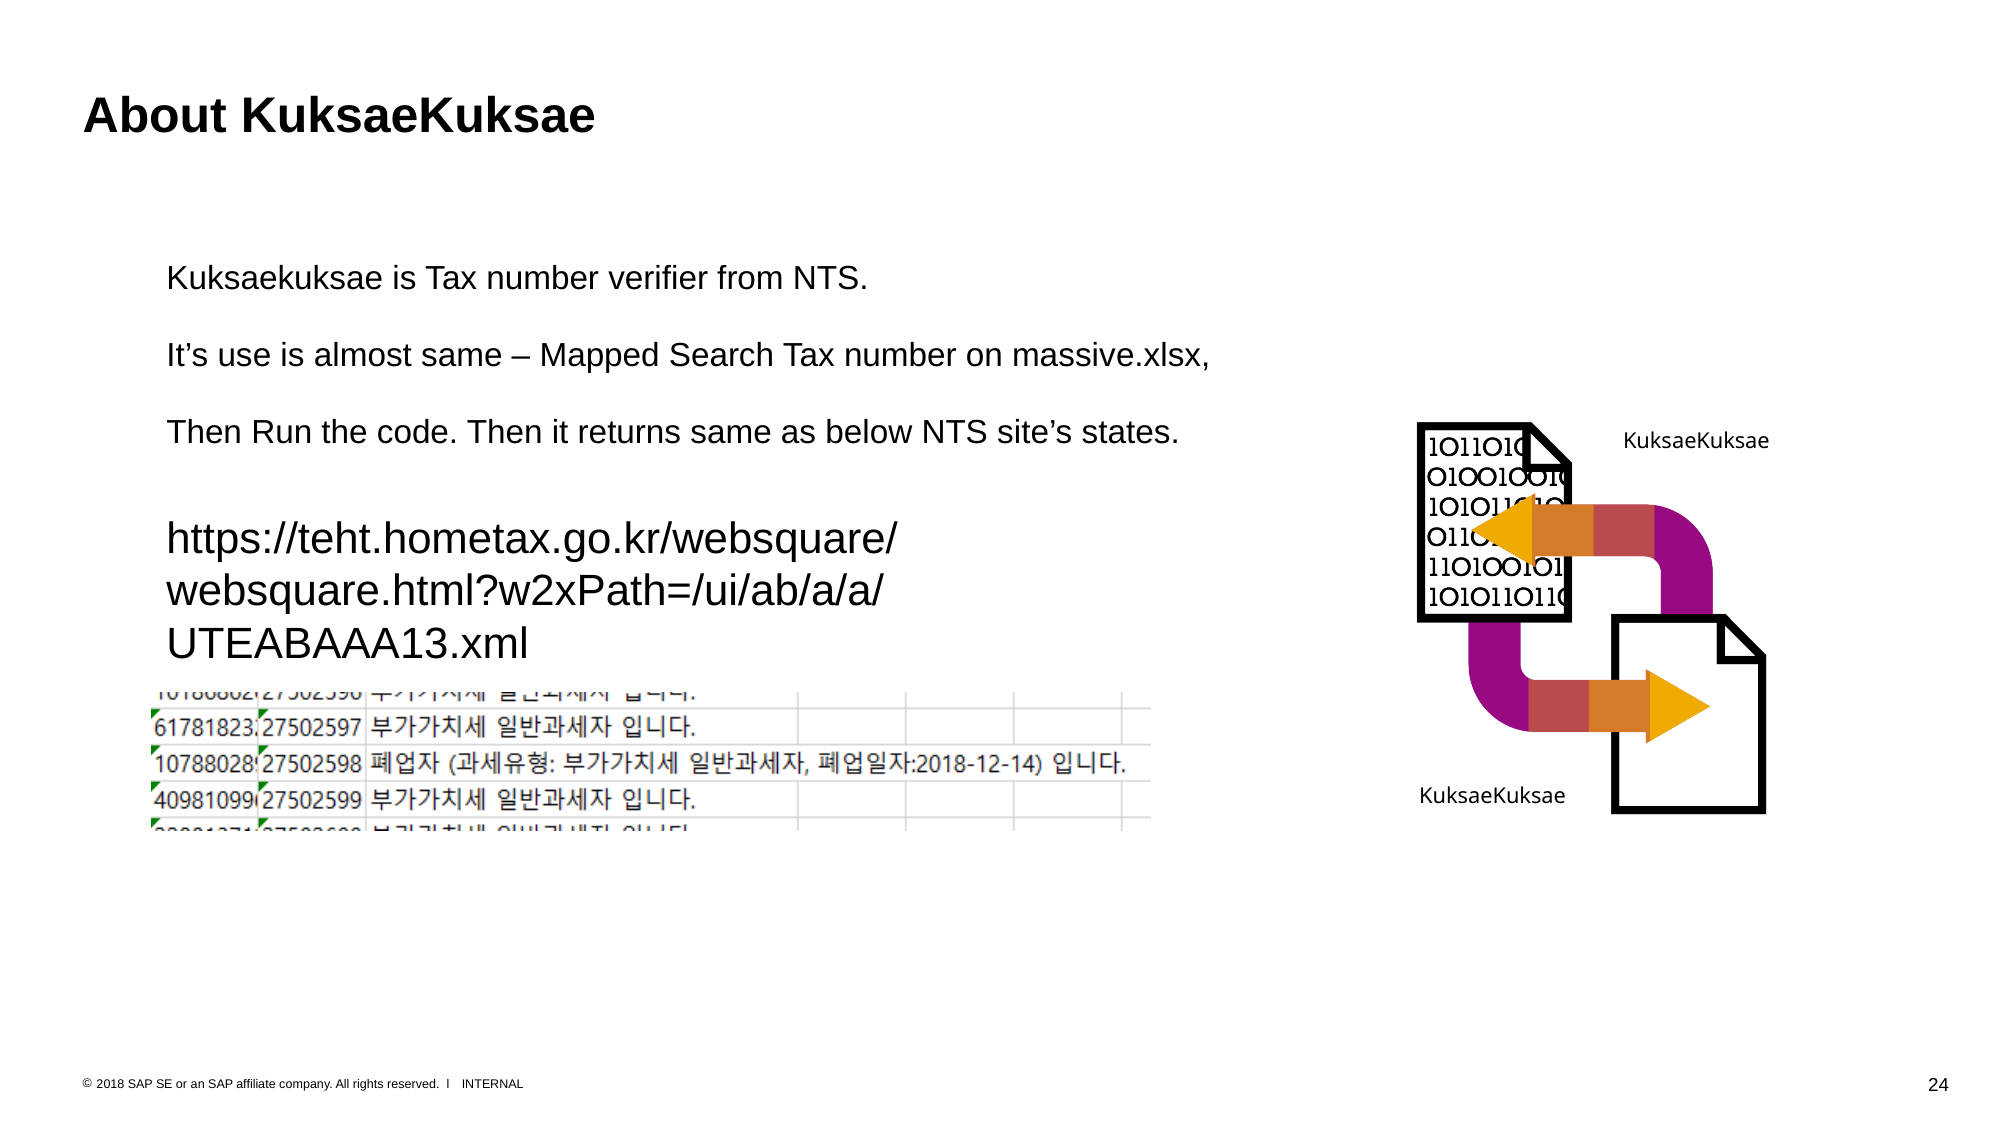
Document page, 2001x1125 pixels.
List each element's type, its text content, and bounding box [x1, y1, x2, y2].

text_box https://teht.hometax.go.kr/websquare/websquare.html?w2xPath=/ui/ab/a/a/UTEABAAA13.xml [151, 501, 1091, 675]
picture [1331, 359, 1850, 878]
text_box Kuksaekuksae is Tax number verifier from NTS. It’s use is almost same – Mapped Search Tax number on massive.xlsx, Then Run the code. Then it returns same as below NTS site’s states. [151, 248, 1541, 472]
title About KuksaeKuksae [82, 82, 1918, 144]
picture [151, 692, 1151, 831]
